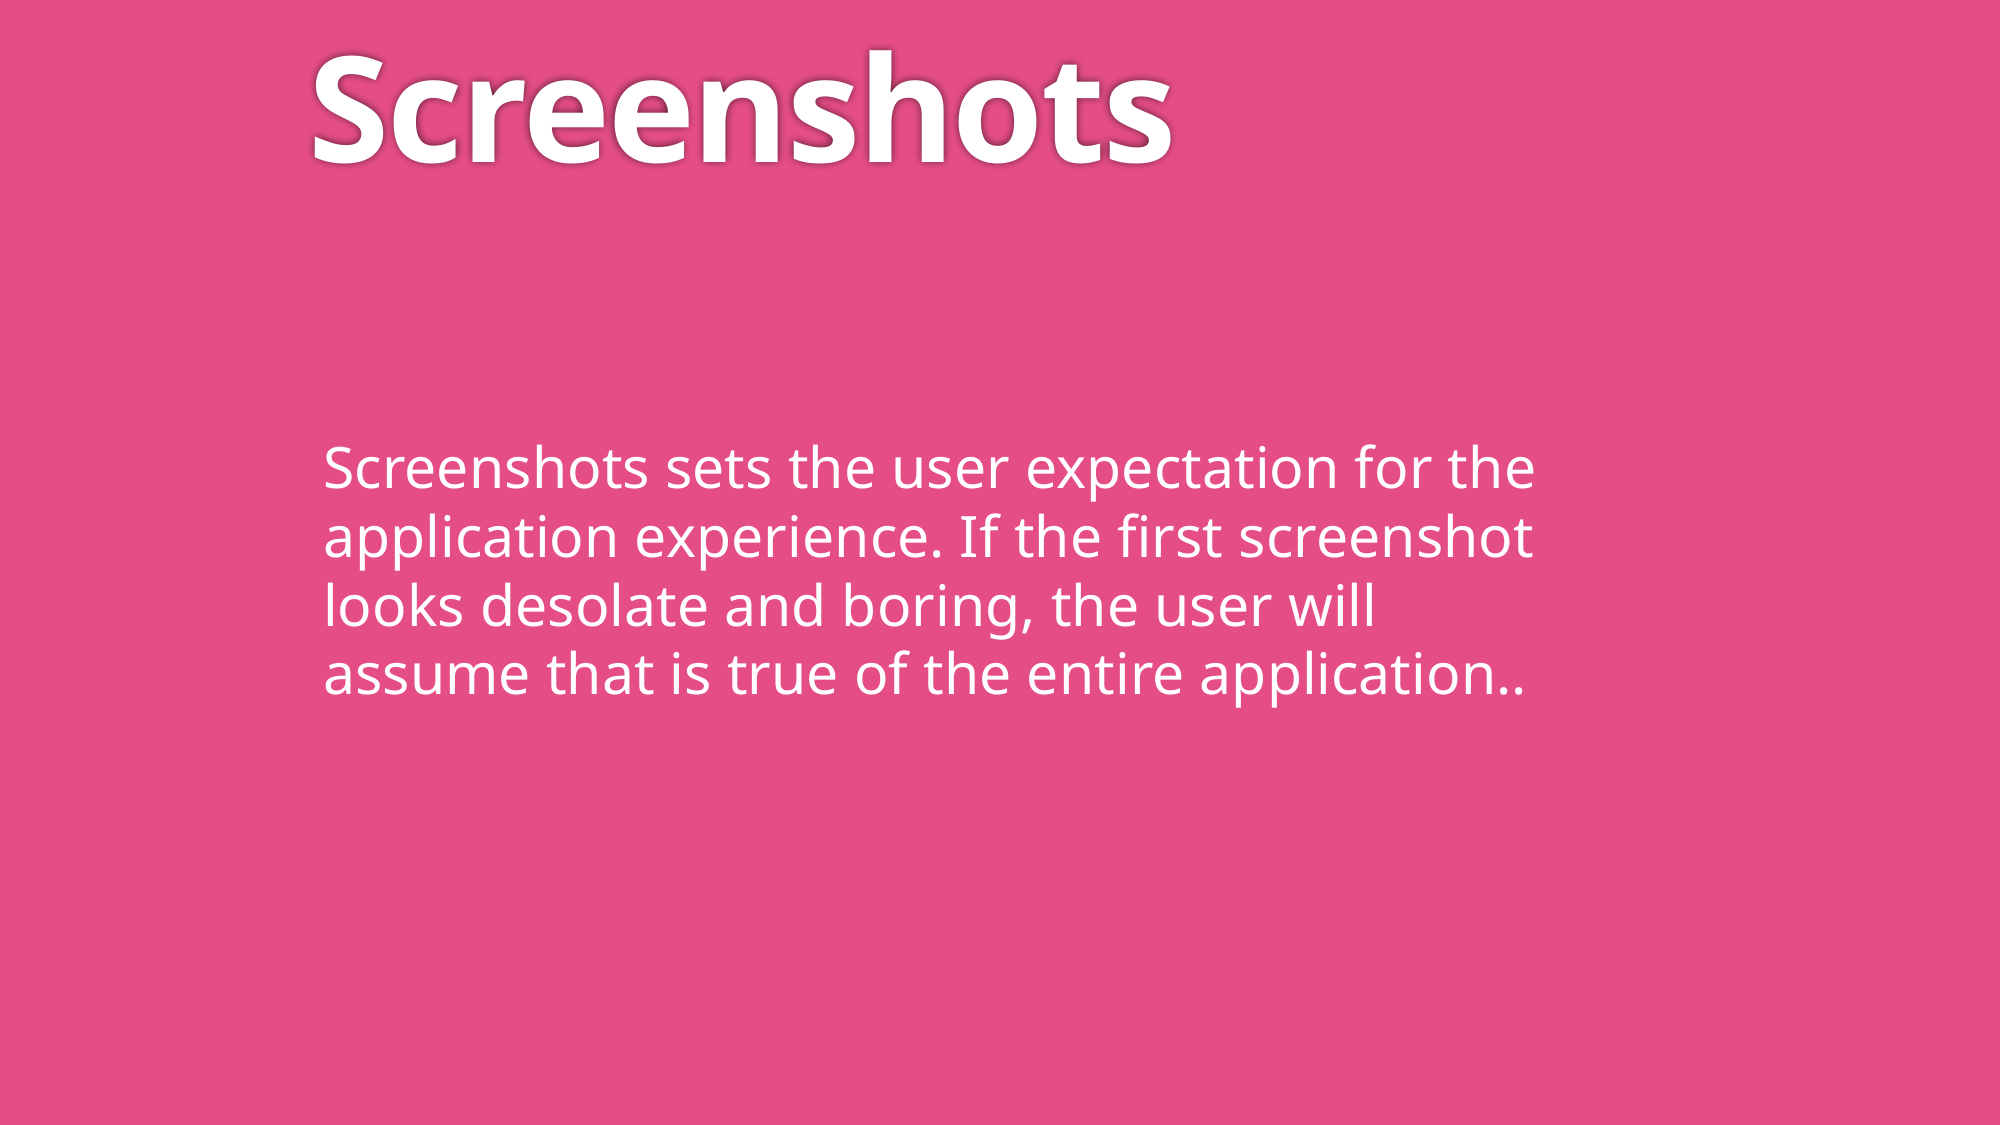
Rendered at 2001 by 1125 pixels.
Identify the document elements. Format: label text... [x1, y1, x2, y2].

title Screenshots [294, 0, 1706, 218]
text_box Screenshots sets the user expectation for the application experience. If the first screenshot looks desolate and boring, the user will assume that is true of the entire application.. [293, 408, 1618, 1073]
